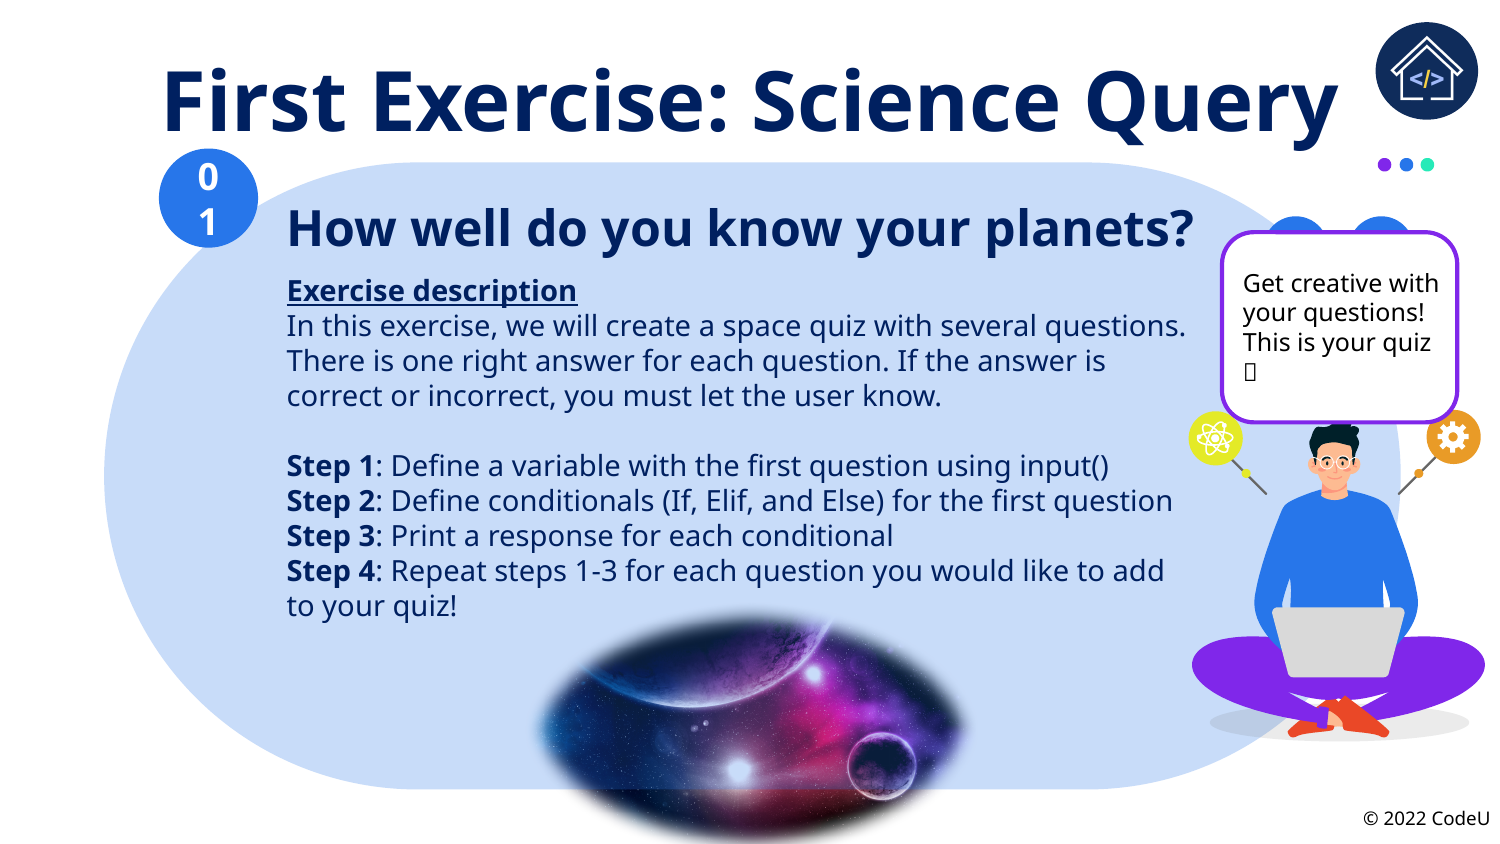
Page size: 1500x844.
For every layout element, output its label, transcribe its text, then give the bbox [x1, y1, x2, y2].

text_box 01 [158, 148, 259, 248]
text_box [271, 199, 1162, 526]
title First Exercise: Science Query [75, 67, 1425, 129]
picture [520, 600, 982, 844]
text_box [104, 162, 1240, 790]
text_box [1167, 157, 1500, 742]
picture [1375, 22, 1479, 120]
